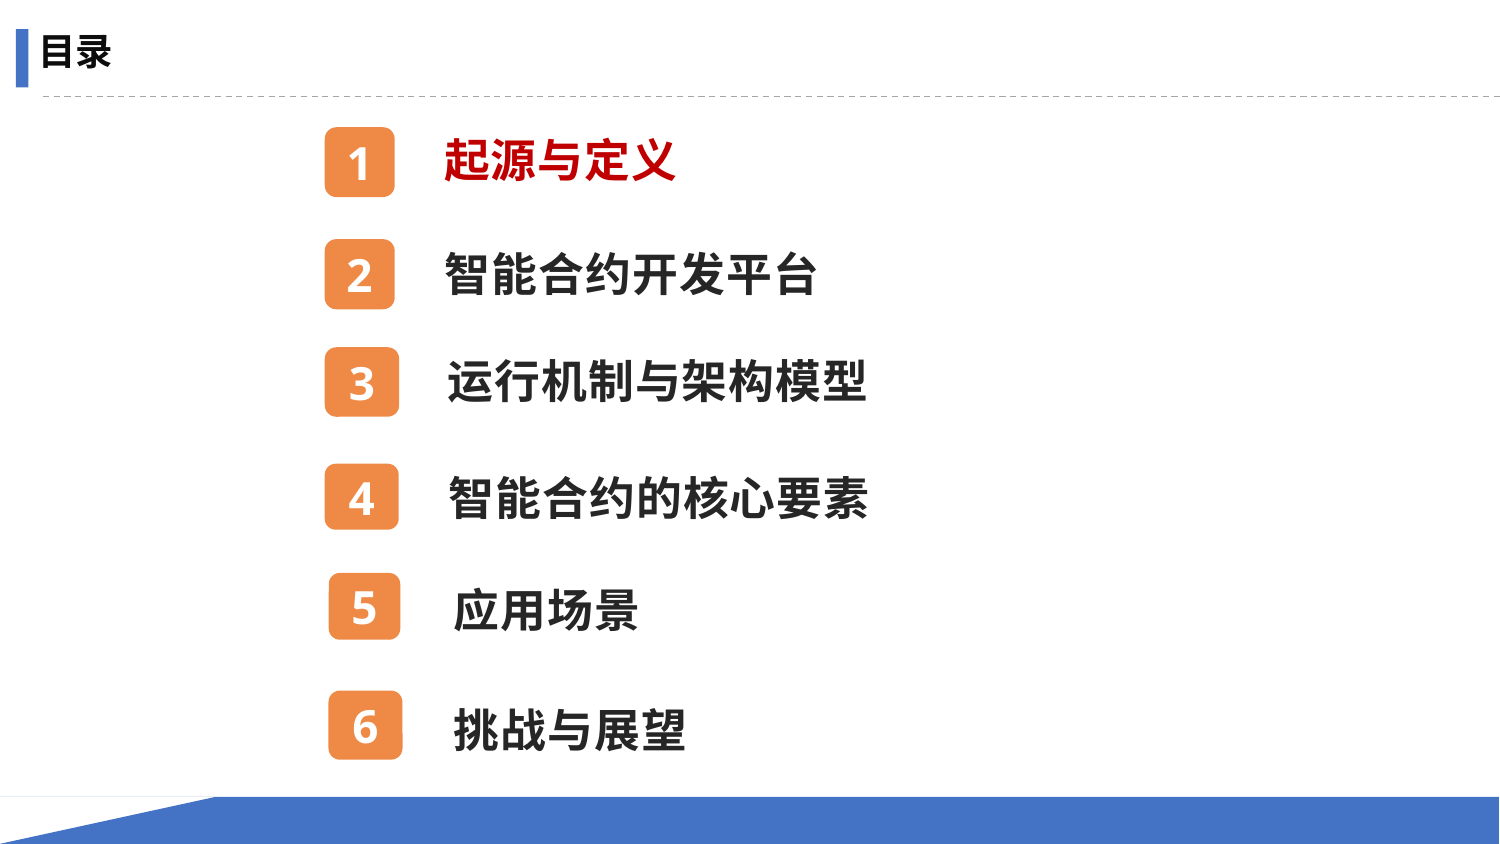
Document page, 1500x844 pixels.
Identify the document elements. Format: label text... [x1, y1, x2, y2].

text_box 应用场景 [439, 574, 1254, 645]
text_box 5 [327, 571, 402, 641]
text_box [0, 796, 1499, 844]
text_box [324, 345, 1234, 417]
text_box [324, 462, 1180, 534]
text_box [15, 20, 1500, 97]
text_box 6 [327, 689, 404, 761]
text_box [324, 237, 1180, 310]
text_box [324, 124, 1232, 198]
text_box 挑战与展望 [439, 694, 1254, 765]
